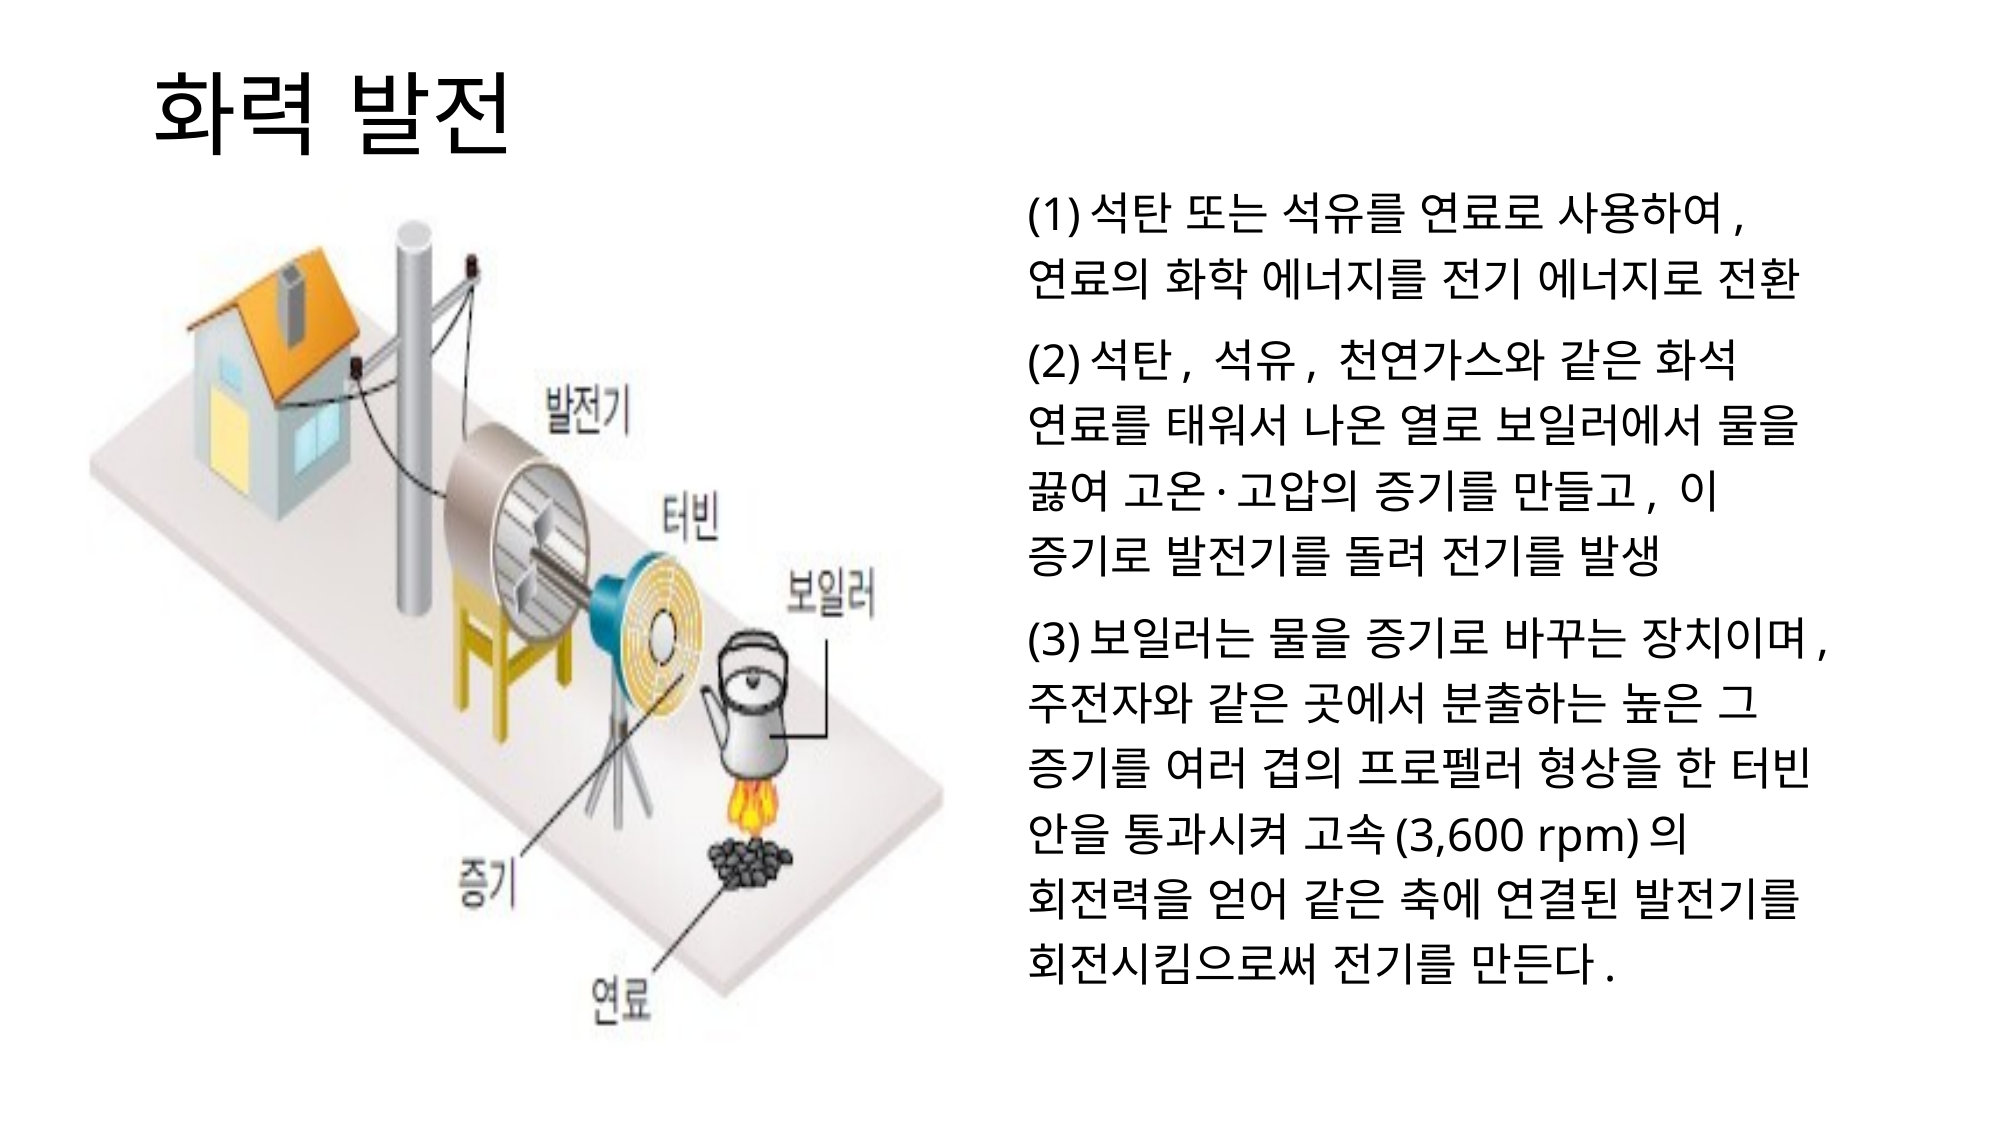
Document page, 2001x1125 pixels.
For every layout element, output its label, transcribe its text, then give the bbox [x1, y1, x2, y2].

list (1)석탄 또는 석유를 연료로 사용하여, 연료의 화학 에너지를 전기 에너지로 전환 (2)석탄, 석유, 천연가스와 같은 화석 연료를 태워서 나온 열로 보일러에서 물을 끓여 고온·고압의 증기를 만들고, 이 증기로 발전기를 돌려 전기를 발생 (3)보일러는 물을 증기로 바꾸는 장치이며, 주전자와 같은 곳에서 분출하는 높은 그 증기를 여러 겹의 프로펠러 형상을 한 터빈 안을 통과시켜 고속(3,600 rpm)의 회전력을 얻어 같은 축에 연결된 발전기를 회전시킴으로써 전기를 만든다. [1012, 167, 1863, 1014]
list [50, 187, 975, 1049]
title 화력 발전 [137, 59, 1863, 278]
